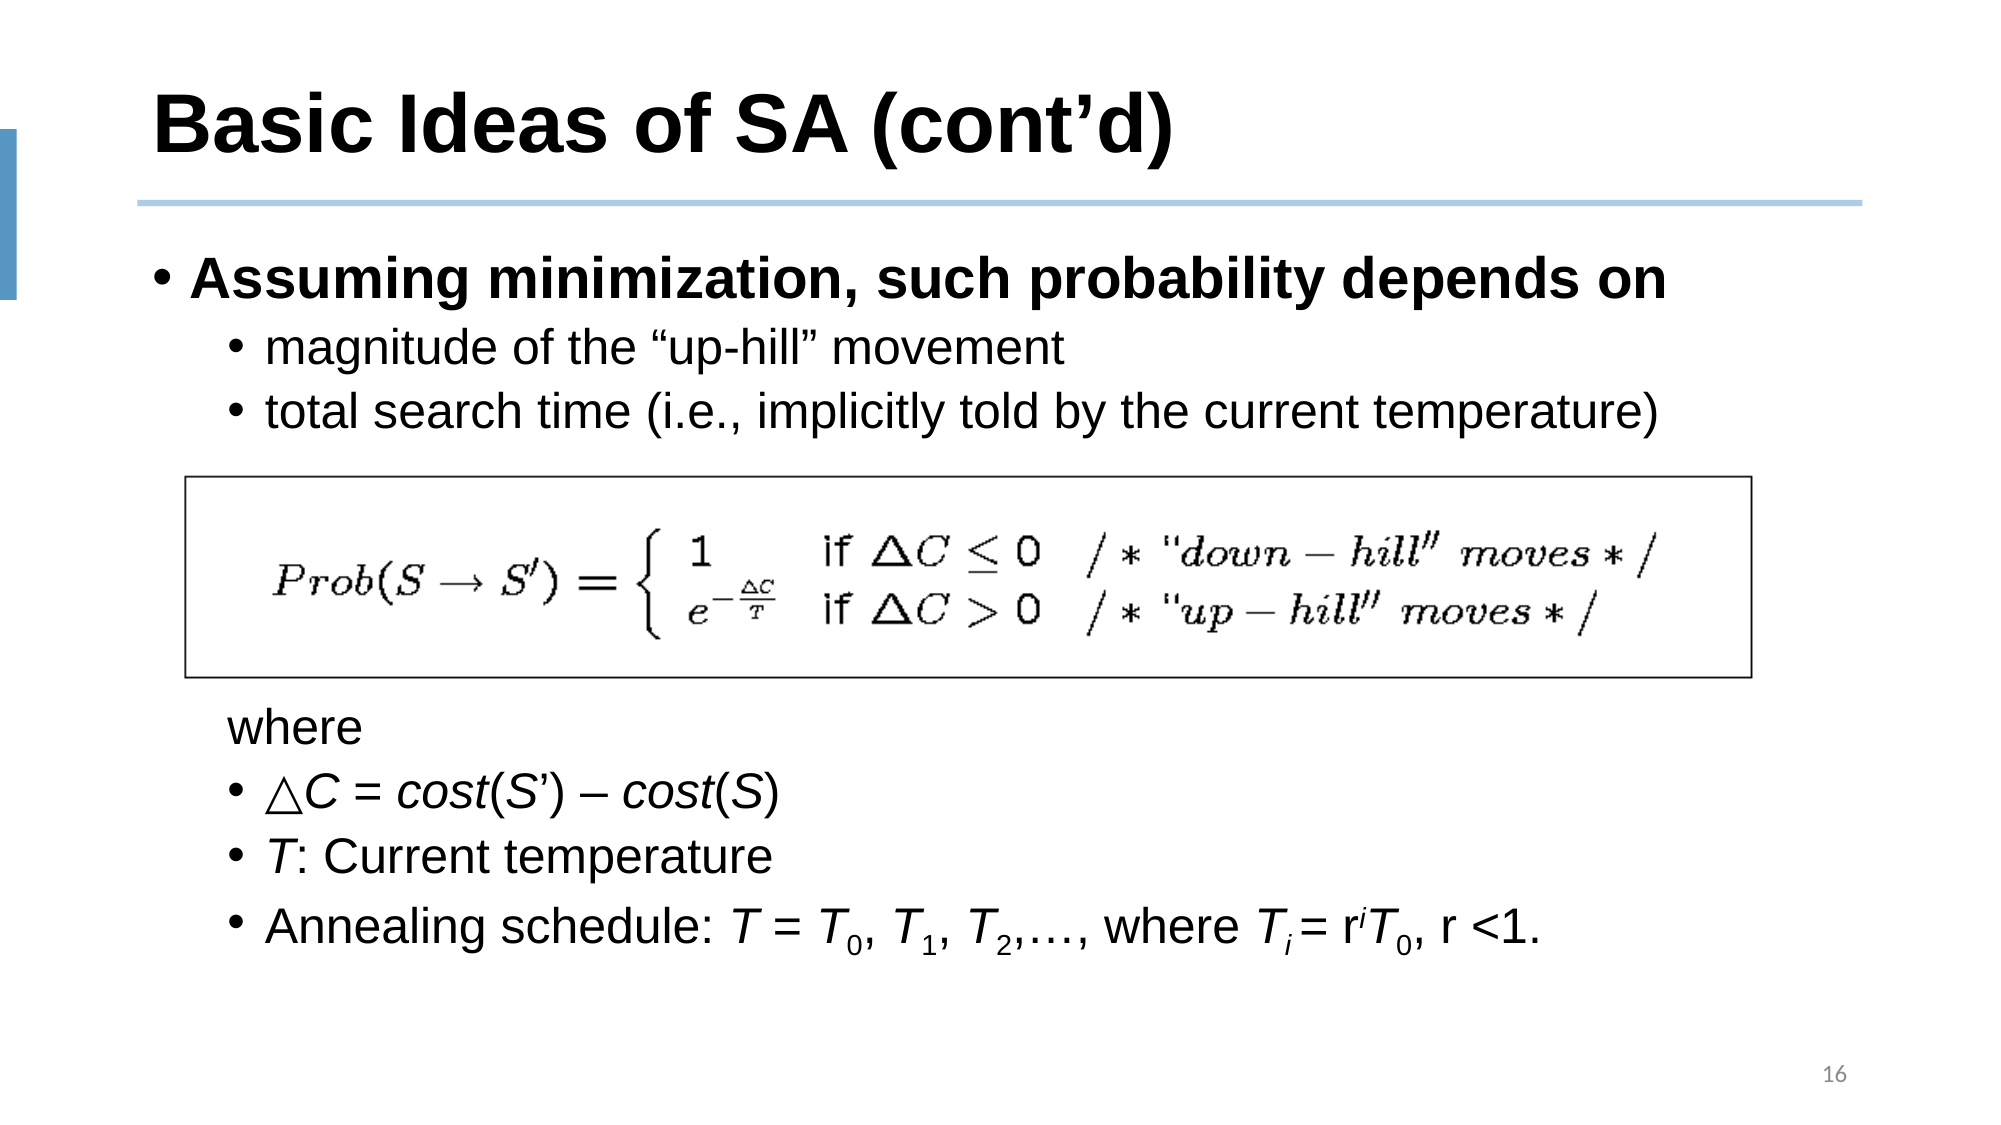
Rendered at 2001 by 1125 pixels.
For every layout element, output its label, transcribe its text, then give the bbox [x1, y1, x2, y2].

slide_number 16 [1412, 1042, 1863, 1103]
picture [178, 466, 1768, 689]
title Basic Ideas of SA (cont’d) [137, 42, 1863, 208]
list Assuming minimization, such probability depends on magnitude of the “up-hill” movement total search time (i.e., implicitly told by the current temperature) where △C = cost(S’) – cost(S) T: Current temperature Annealing schedule: T = T0, T1, T2,…, where Ti = riT0, r <1. [137, 240, 1863, 1014]
